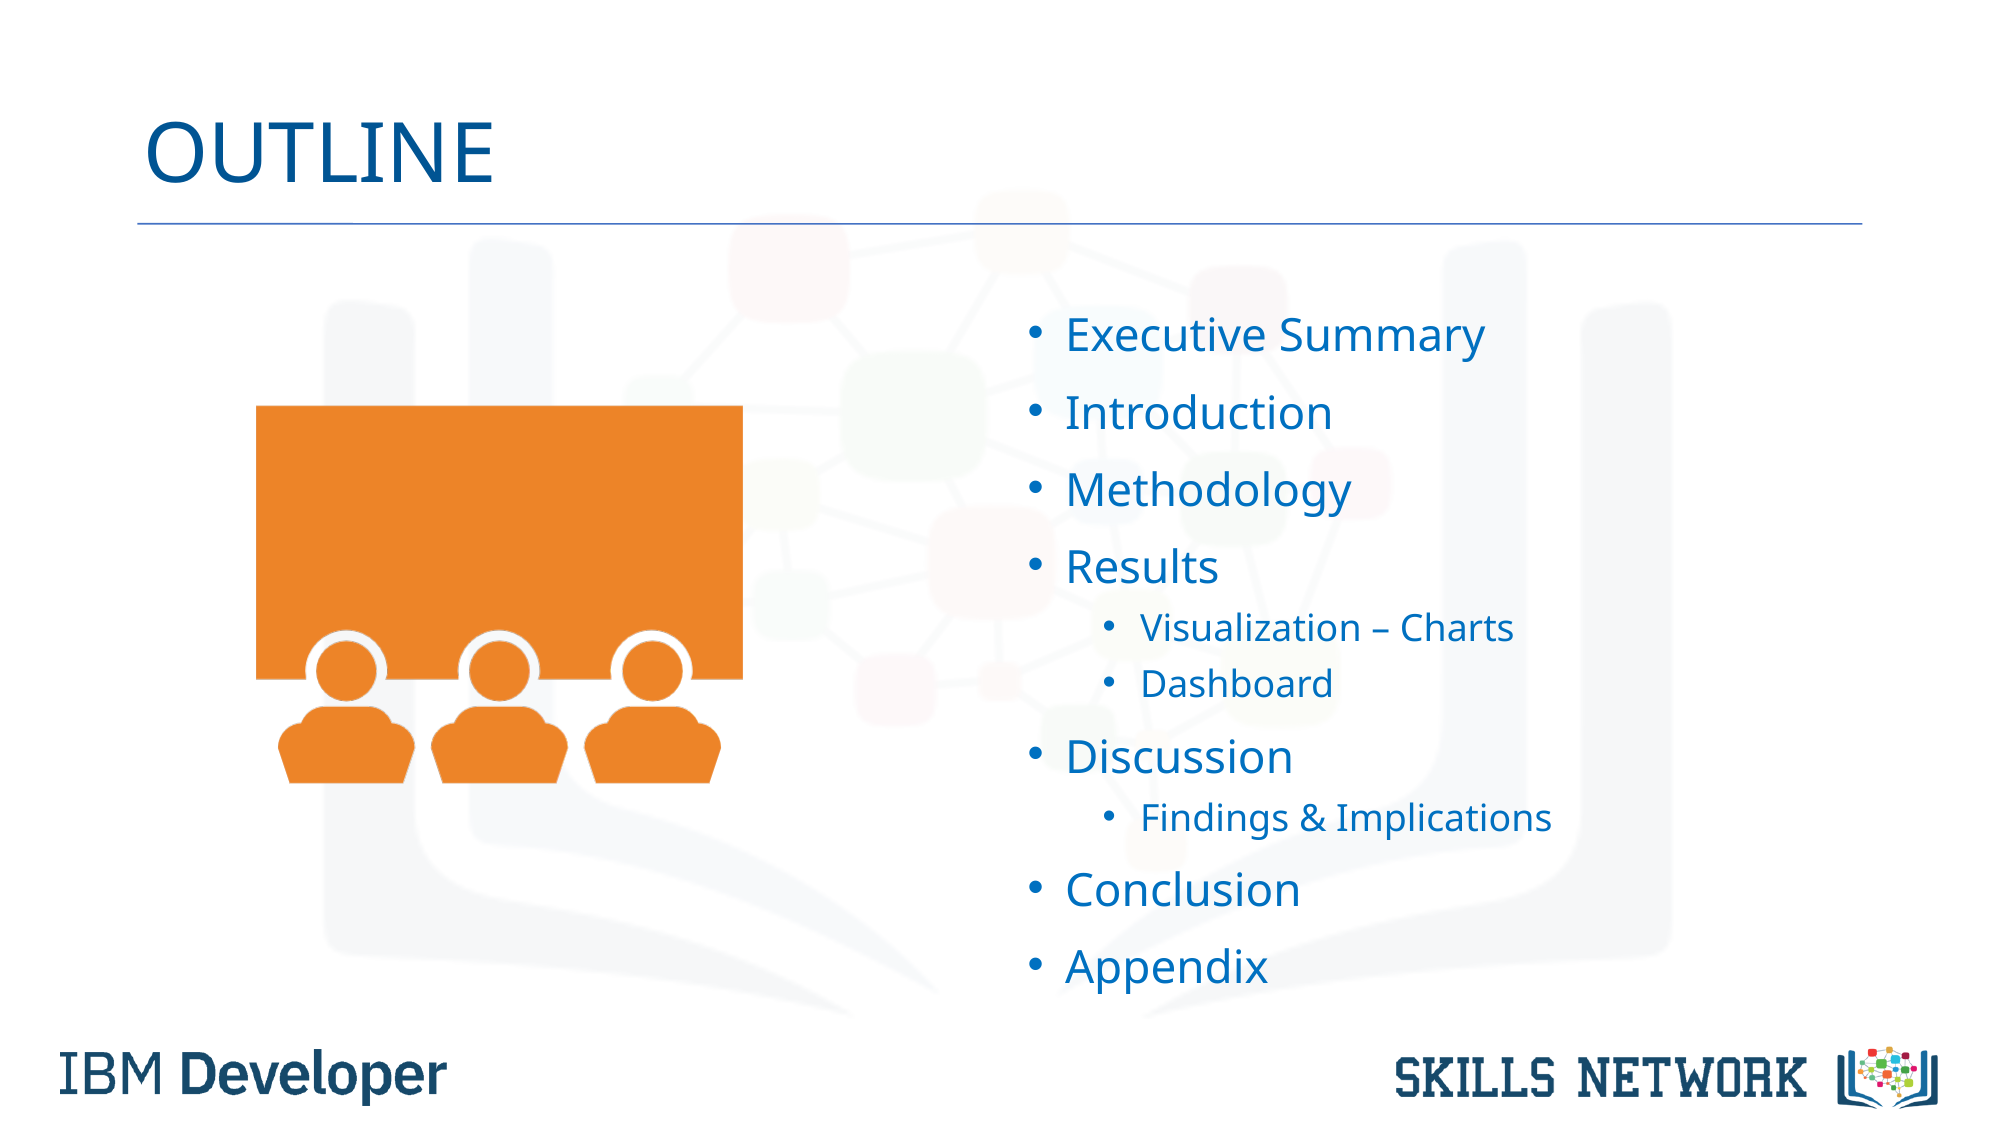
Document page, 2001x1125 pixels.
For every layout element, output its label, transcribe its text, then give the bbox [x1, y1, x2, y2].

title OUTLINE [128, 43, 1524, 261]
picture [237, 331, 763, 857]
picture [55, 1045, 459, 1108]
picture [1390, 1045, 1945, 1111]
list Executive Summary Introduction Methodology Results Visualization – Charts Dashboard Discussion Findings & Implications Conclusion Appendix [1012, 299, 1863, 1014]
